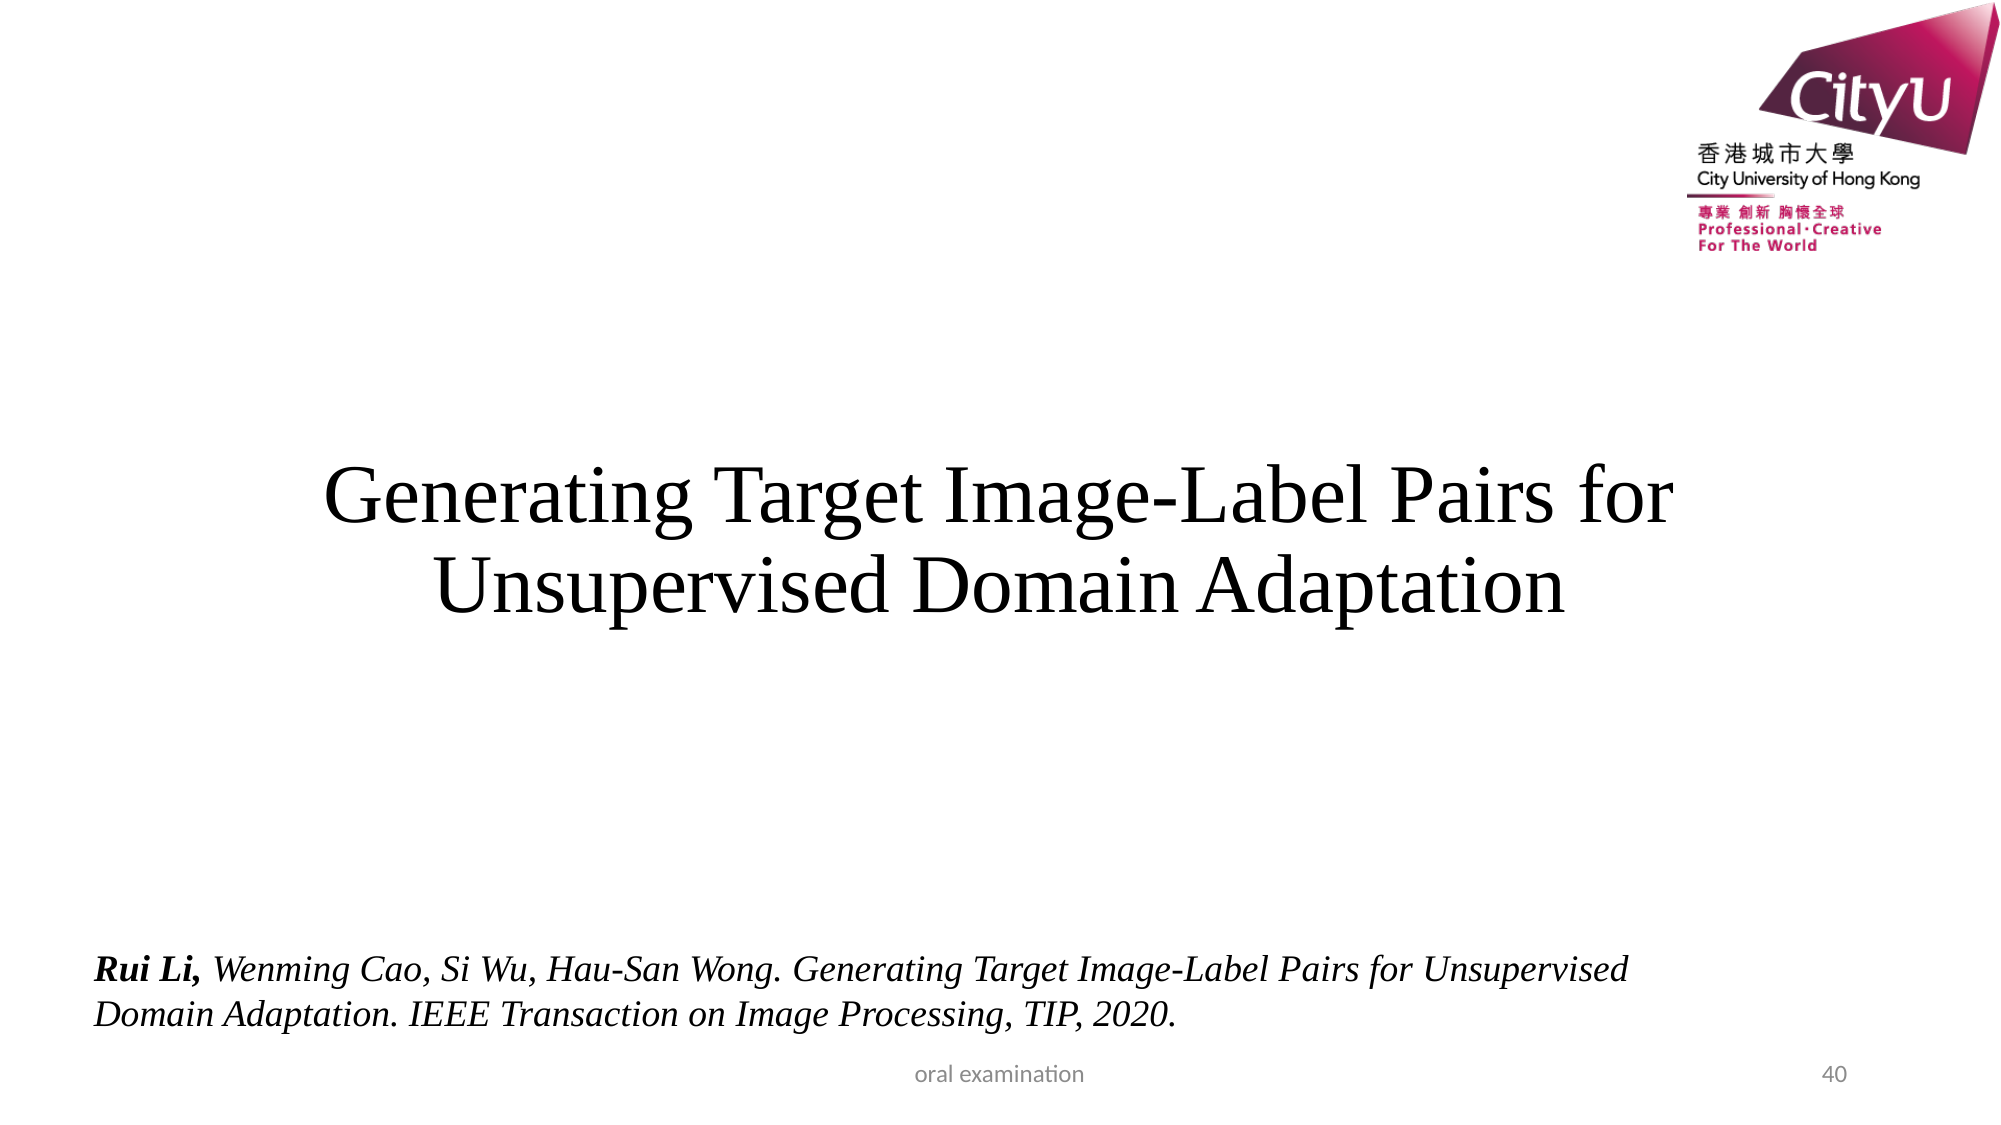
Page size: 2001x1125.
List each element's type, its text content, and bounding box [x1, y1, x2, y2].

slide_number 40 [1412, 1042, 1863, 1103]
footer oral examination [662, 1042, 1338, 1103]
text_box Rui Li, Wenming Cao, Si Wu, Hau-San Wong. Generating Target Image-Label Pairs for Unsupervised Domain Adaptation. IEEE Transaction on Image Processing, TIP, 2020. [79, 936, 1728, 1042]
title Generating Target Image-Label Pairs for Unsupervised Domain Adaptation [112, 401, 1888, 639]
picture [1687, 1, 2000, 252]
